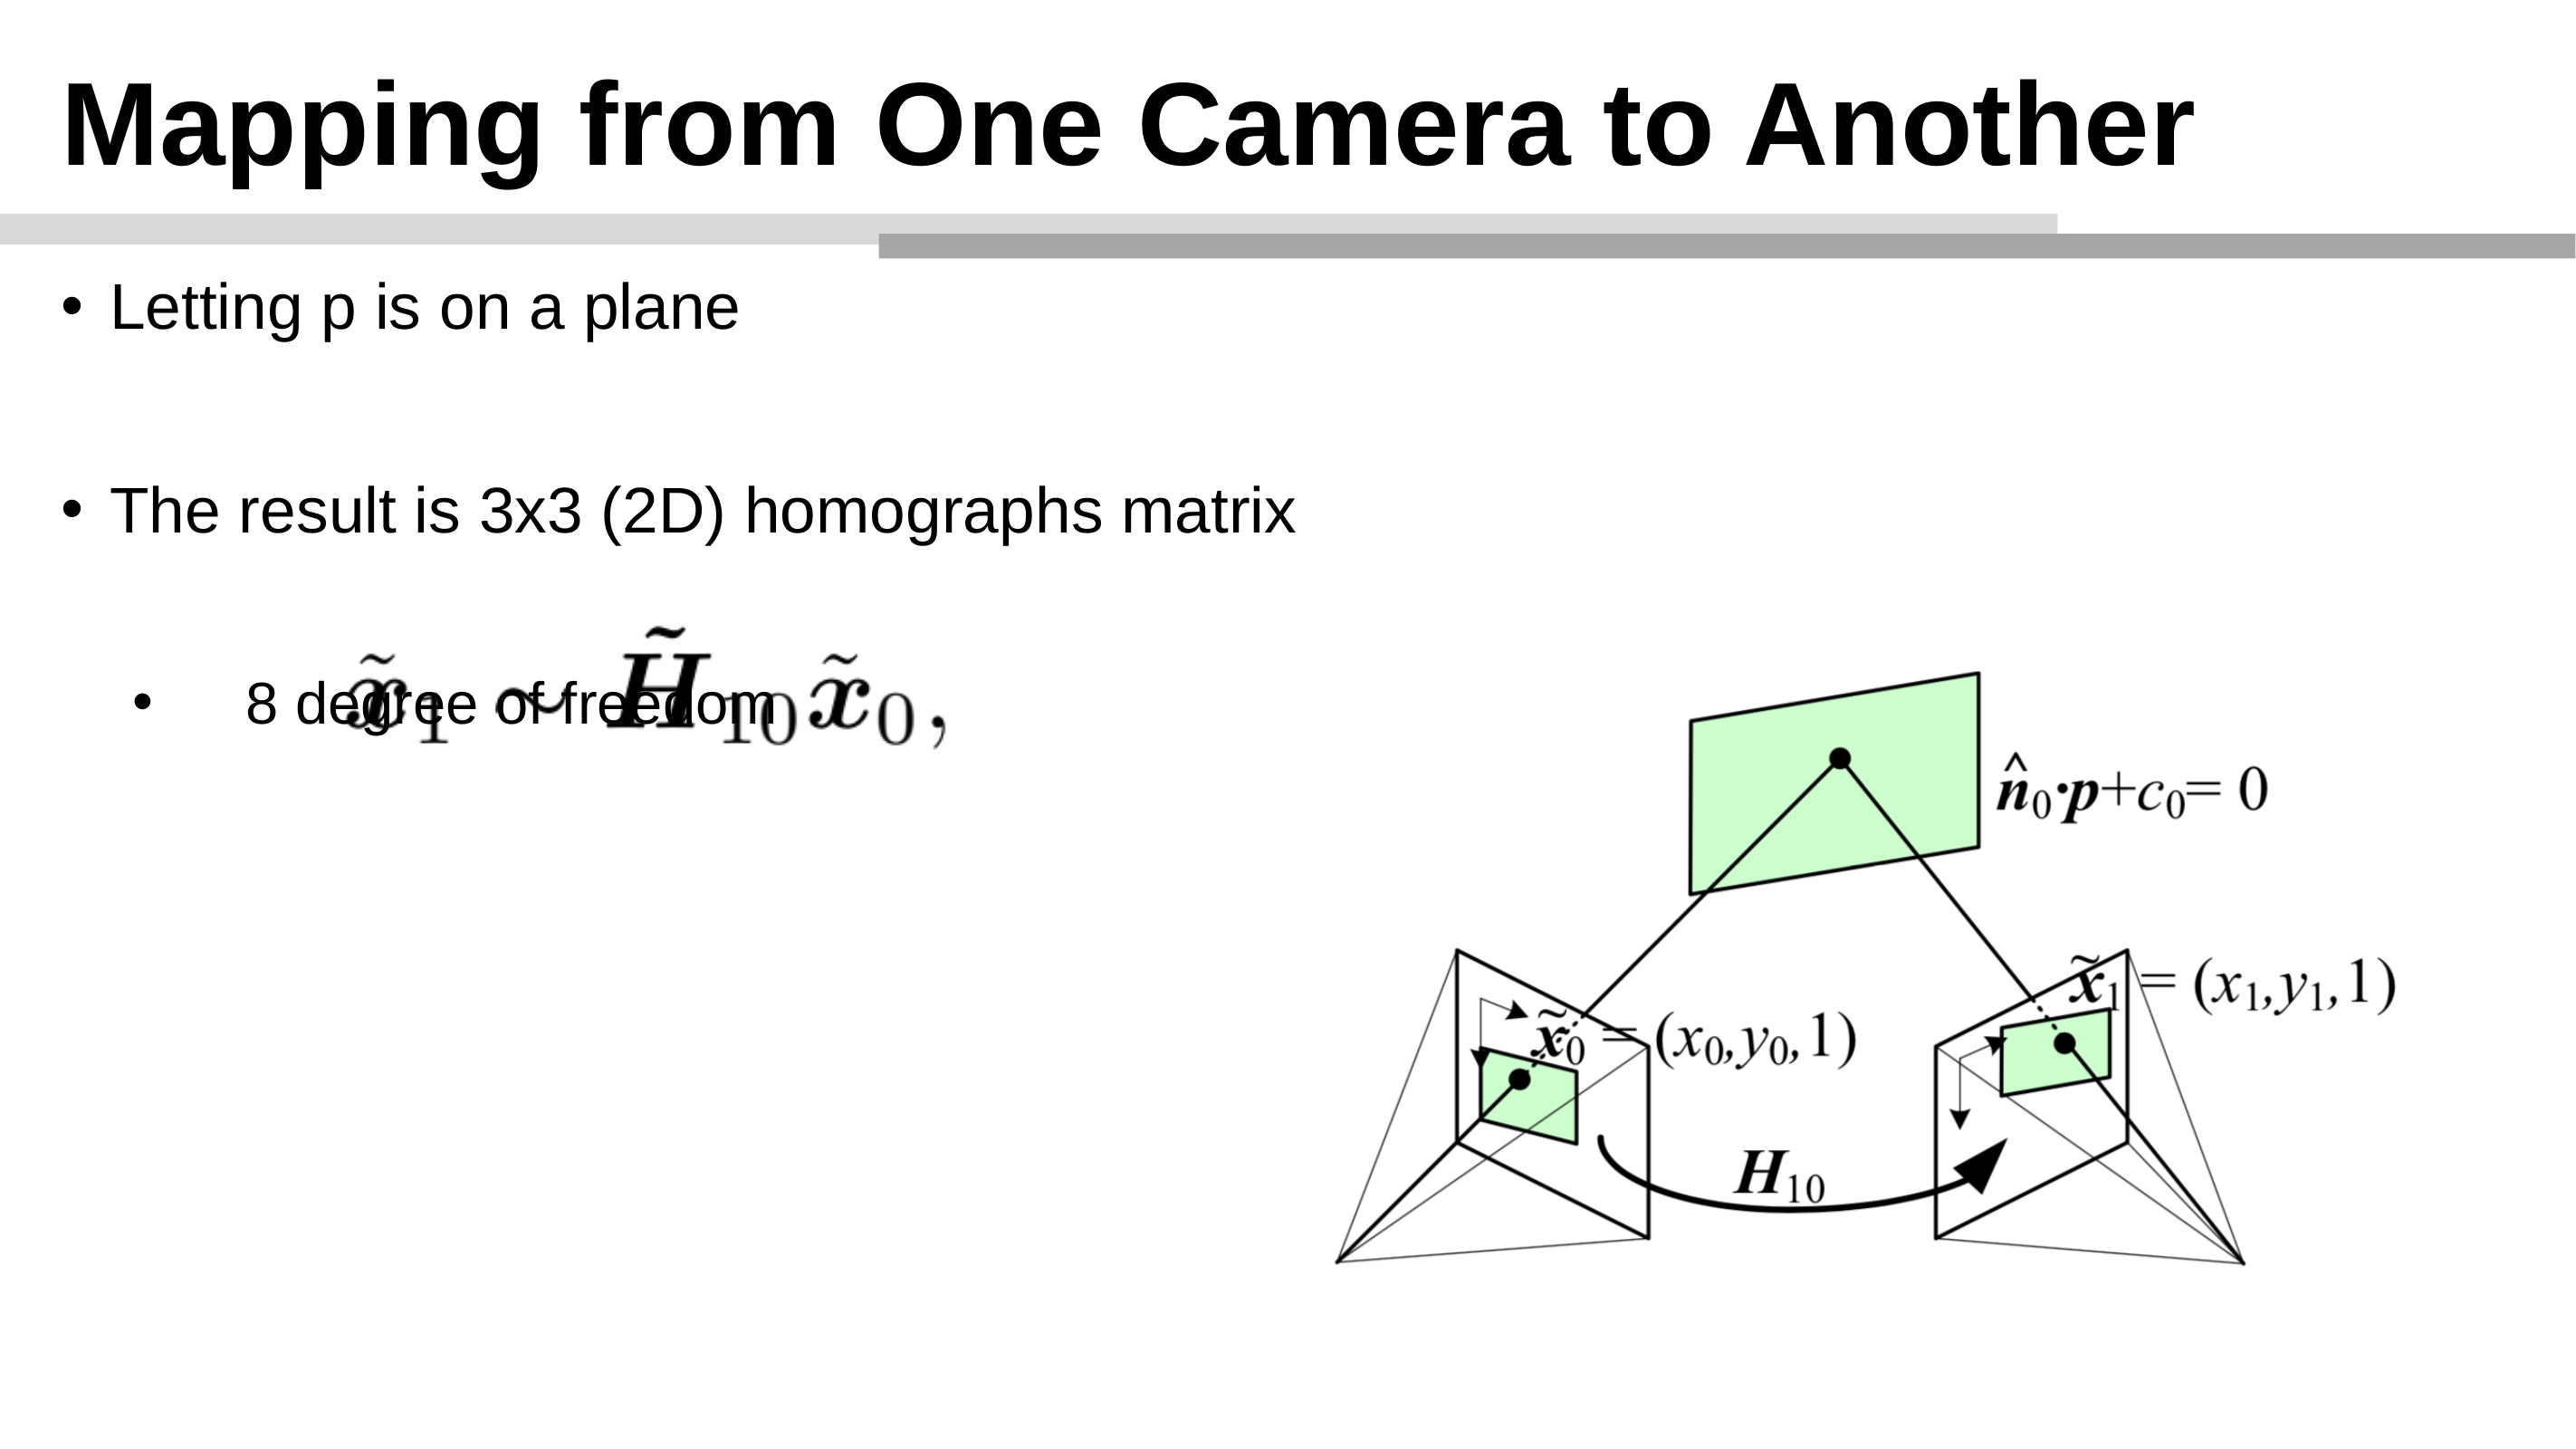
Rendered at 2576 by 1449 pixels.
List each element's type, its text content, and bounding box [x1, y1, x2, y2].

picture [336, 616, 962, 780]
picture [1295, 652, 2409, 1281]
title Mapping from One Camera to Another [47, 29, 2524, 226]
